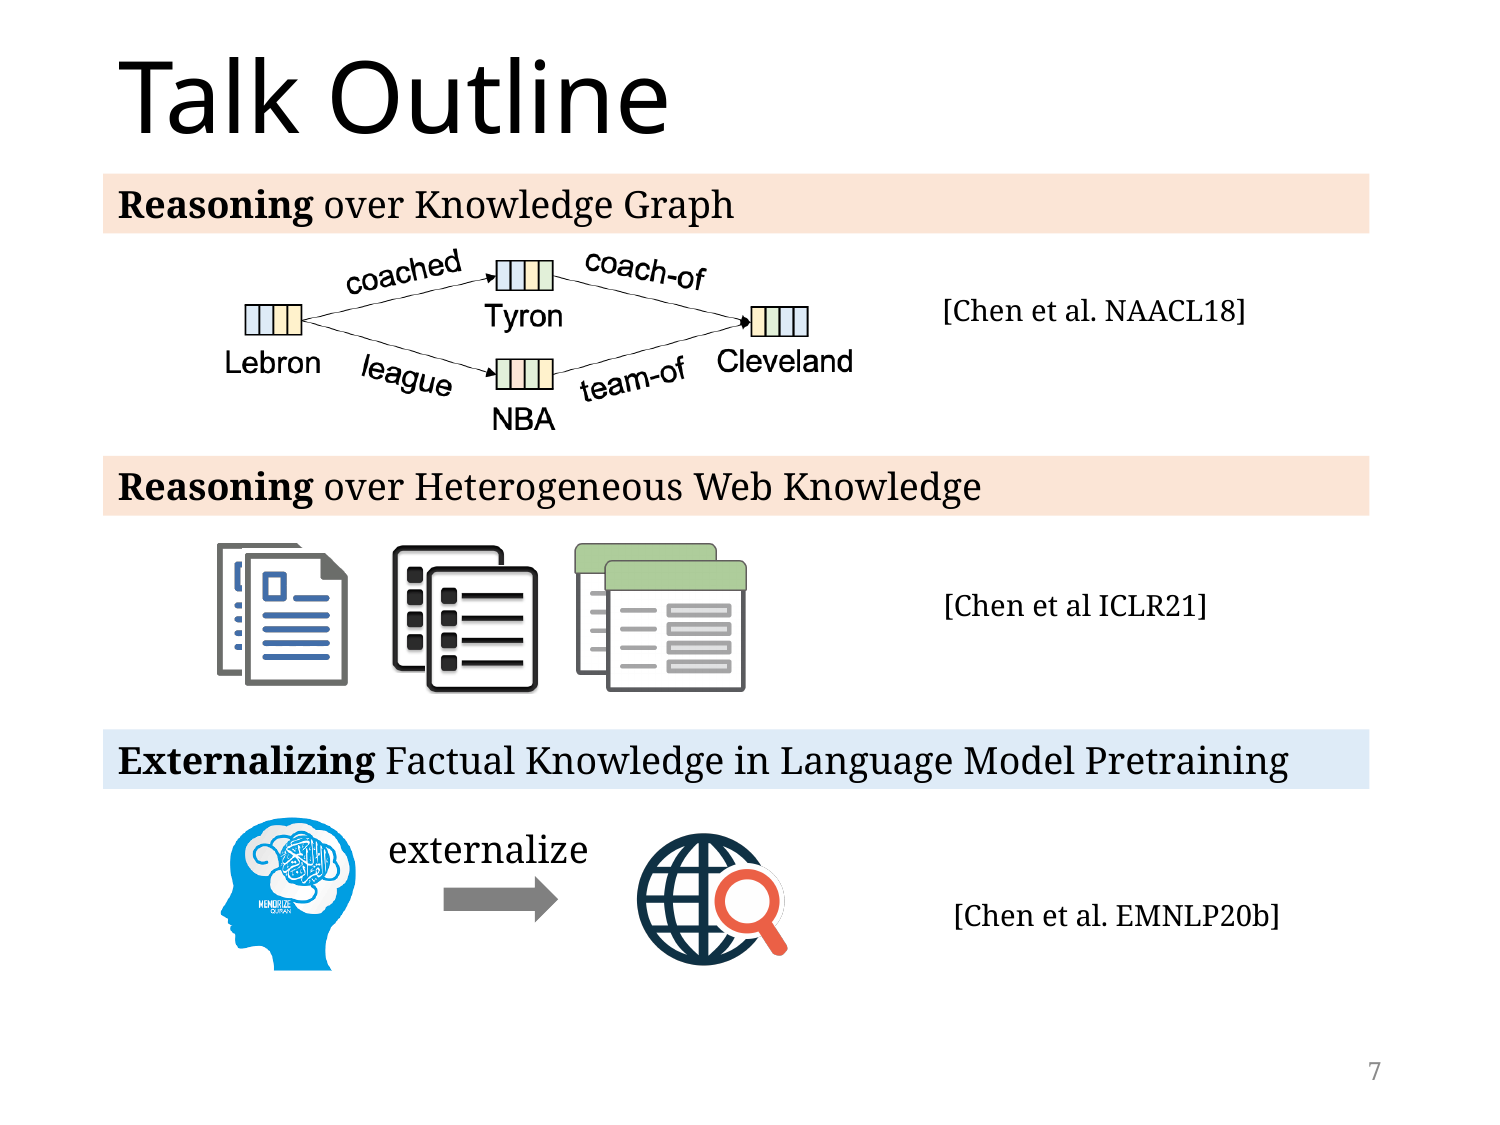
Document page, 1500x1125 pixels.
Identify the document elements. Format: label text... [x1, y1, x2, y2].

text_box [212, 811, 793, 981]
text_box [Chen et al ICLR21] [928, 580, 1223, 631]
picture [390, 543, 540, 694]
picture [213, 538, 351, 690]
title Talk Outline [103, 59, 1397, 144]
picture [571, 535, 750, 701]
text_box Externalizing Factual Knowledge in Language Model Pretraining [103, 729, 1370, 789]
text_box Reasoning over Knowledge Graph [103, 173, 1370, 234]
text_box [Chen et al. EMNLP20b] [938, 889, 1296, 940]
text_box Reasoning over Heterogeneous Web Knowledge [103, 455, 1370, 516]
slide_number 6 [1282, 1042, 1397, 1103]
text_box [Chen et al. NAACL18] [927, 285, 1262, 335]
picture [203, 225, 875, 456]
